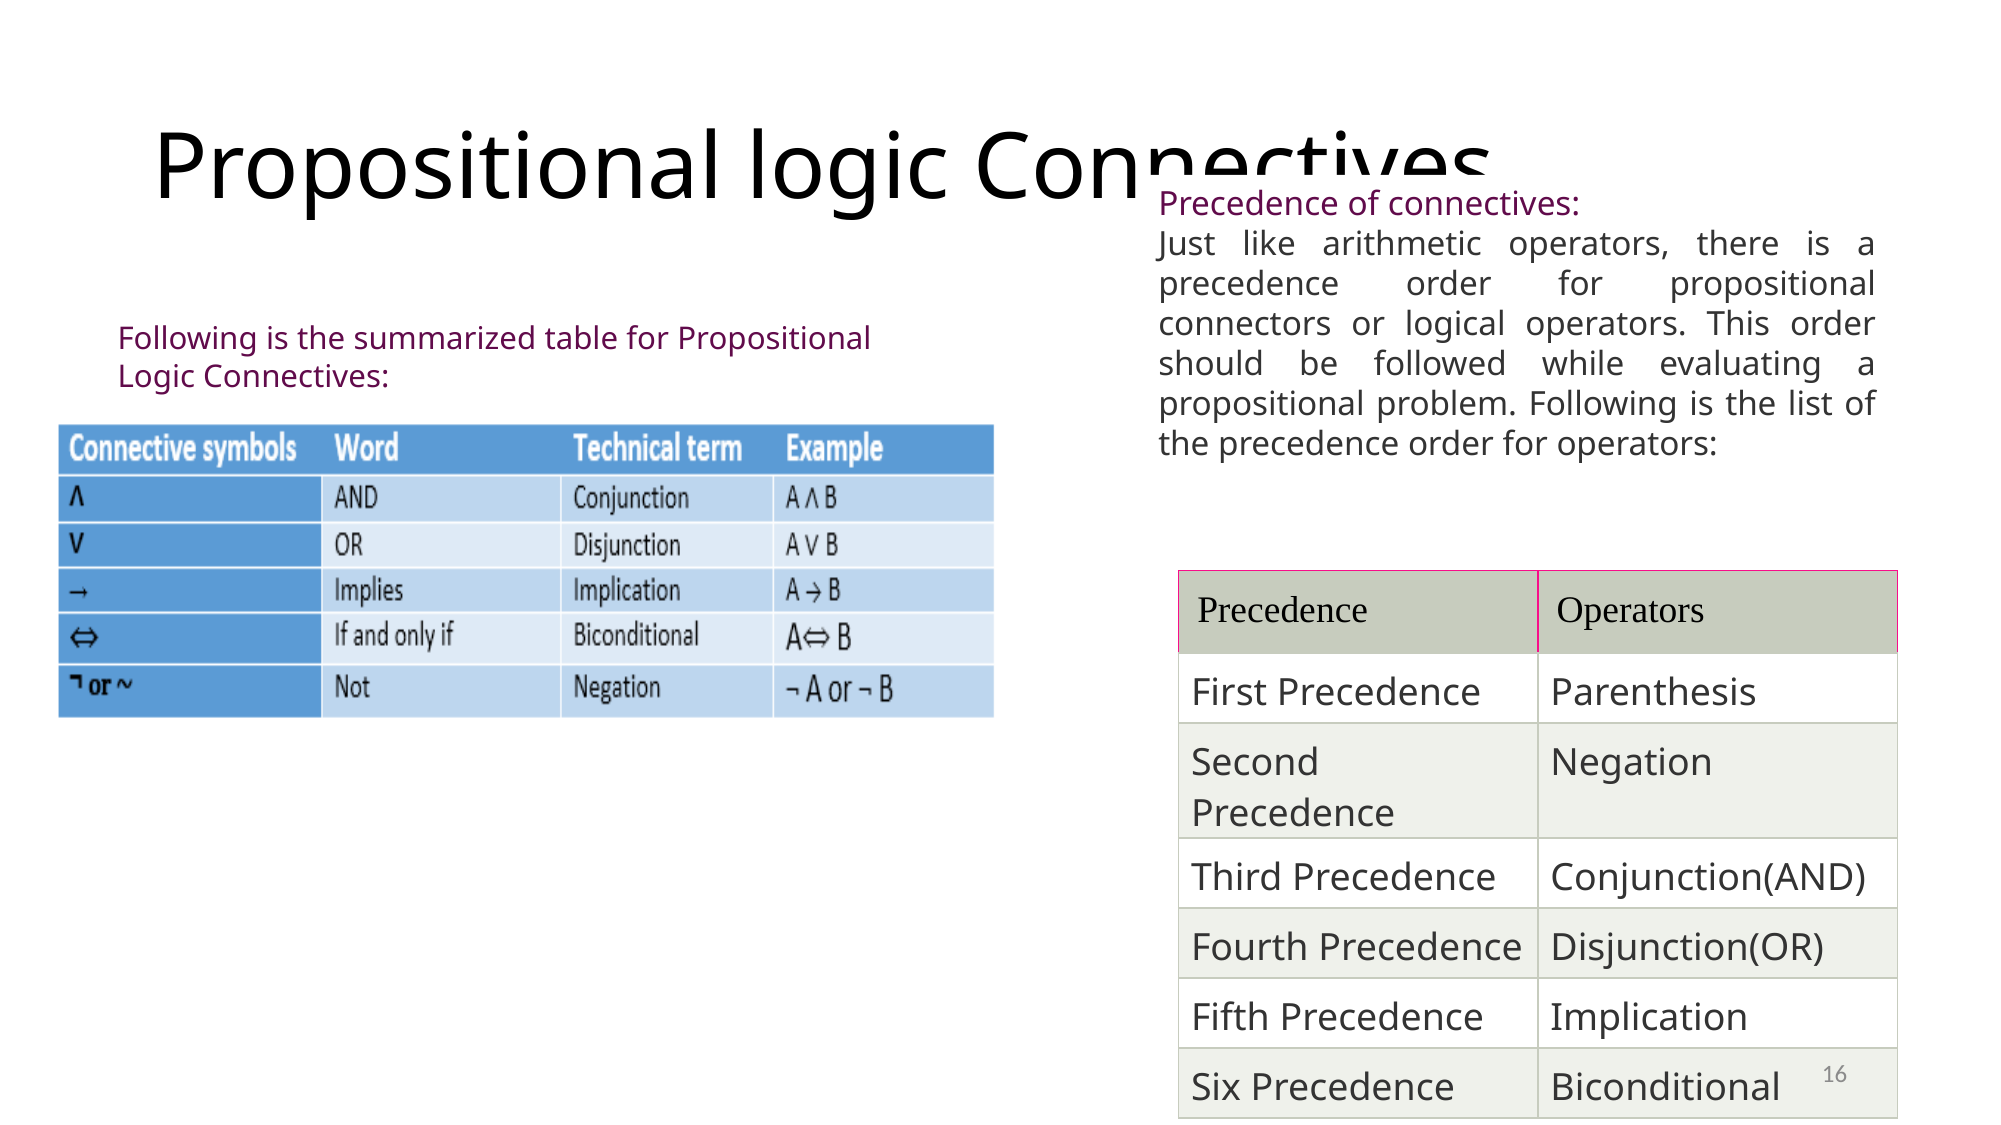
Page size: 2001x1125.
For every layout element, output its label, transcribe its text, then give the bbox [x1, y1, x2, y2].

table_cell Conjunction(AND) [1539, 839, 1897, 907]
table_cell Fifth Precedence [1179, 979, 1537, 1047]
table_cell Implication [1539, 979, 1897, 1047]
table_header Operators [1539, 571, 1897, 652]
slide_number 16 [1412, 1042, 1863, 1103]
text_box Following is the summarized table for Propositional Logic Connectives: [102, 311, 965, 414]
table_cell Parenthesis [1539, 654, 1897, 722]
table_cell Disjunction(OR) [1539, 909, 1897, 977]
table_cell Six Precedence [1179, 1049, 1537, 1117]
table_cell First Precedence [1179, 654, 1537, 722]
table_cell Fourth Precedence [1179, 909, 1537, 977]
picture [49, 414, 1001, 727]
text_box Precedence of connectives: Just like arithmetic operators, there is a precedence order for propositional connectors or logical operators. This order should be followed while evaluating a propositional problem. Following is the list of the precedence order for operators: [1143, 174, 1893, 560]
table_cell Second Precedence [1179, 724, 1537, 837]
table_header Precedence [1179, 571, 1537, 652]
table_cell Biconditional [1539, 1049, 1897, 1117]
table_cell Third Precedence [1179, 839, 1537, 907]
title Propositional logic Connectives [137, 59, 1863, 278]
table_cell Negation [1539, 724, 1897, 837]
